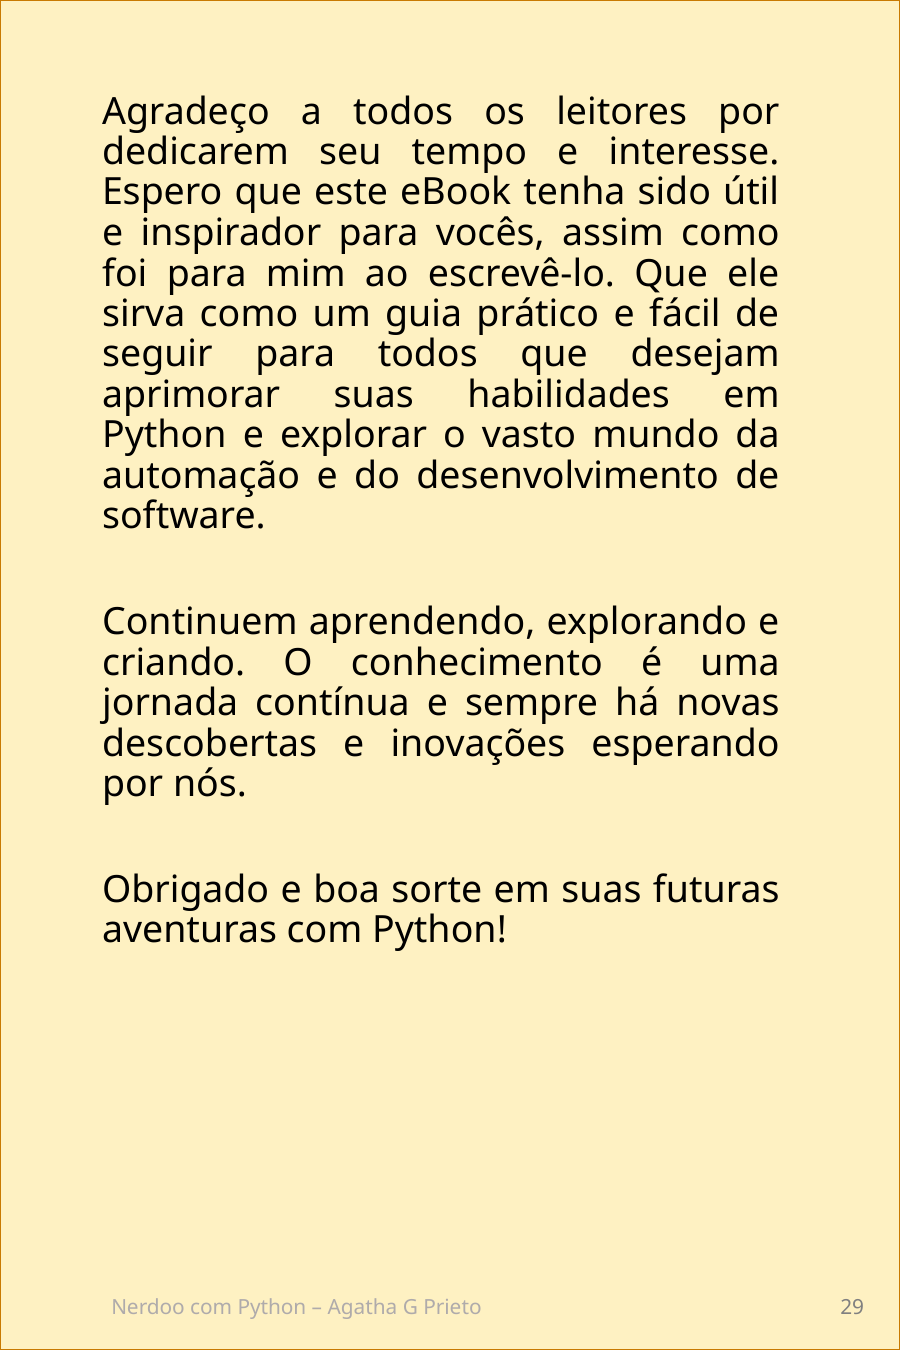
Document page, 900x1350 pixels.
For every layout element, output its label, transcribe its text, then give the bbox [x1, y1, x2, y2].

text_box Nerdoo com Python – Agatha G Prieto [96, 1286, 569, 1327]
text_box 29 [804, 1286, 900, 1327]
text_box [0, 0, 900, 1350]
text_box Agradeço a todos os leitores por dedicarem seu tempo e interesse. Espero que este eBook tenha sido útil e inspirador para vocês, assim como foi para mim ao escrevê-lo. Que ele sirva como um guia prático e fácil de seguir para todos que desejam aprimorar suas habilidades em Python e explorar o vasto mundo da automação e do desenvolvimento de software. Continuem aprendendo, explorando e criando. O conhecimento é uma jornada contínua e sempre há novas descobertas e inovações esperando por nós. Obrigado e boa sorte em suas futuras aventuras com Python! [86, 84, 795, 1262]
